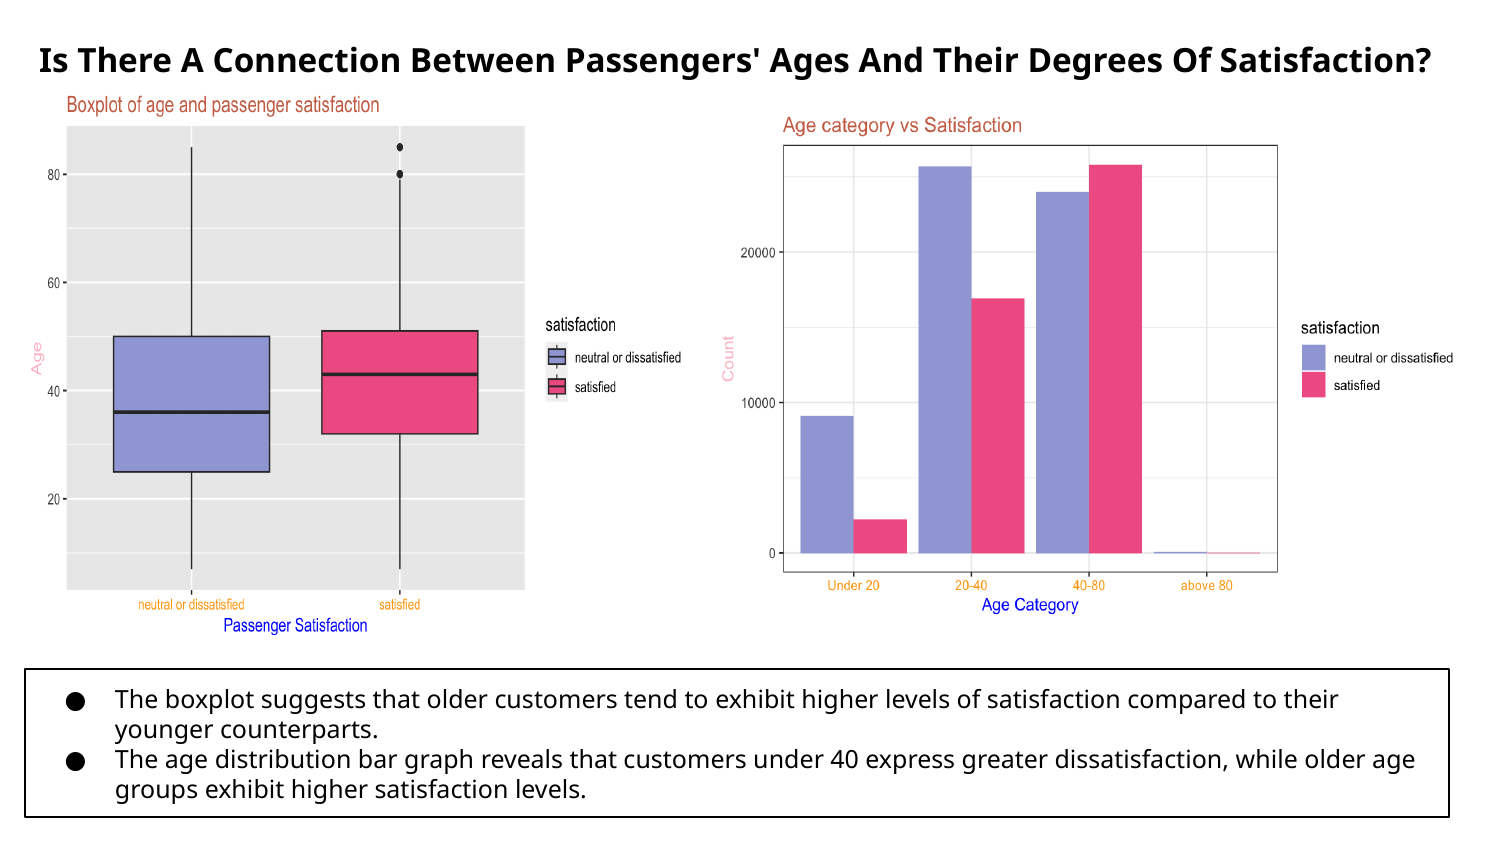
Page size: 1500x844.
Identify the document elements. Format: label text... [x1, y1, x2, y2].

picture [714, 108, 1469, 622]
text_box The boxplot suggests that older customers tend to exhibit higher levels of satisfaction compared to their younger counterparts. The age distribution bar graph reveals that customers under 40 express greater dissatisfaction, while older age groups exhibit higher satisfaction levels. [24, 668, 1449, 818]
title Is There A Connection Between Passengers' Ages And Their Degrees Of Satisfaction? [24, 25, 1449, 99]
picture [24, 86, 695, 644]
